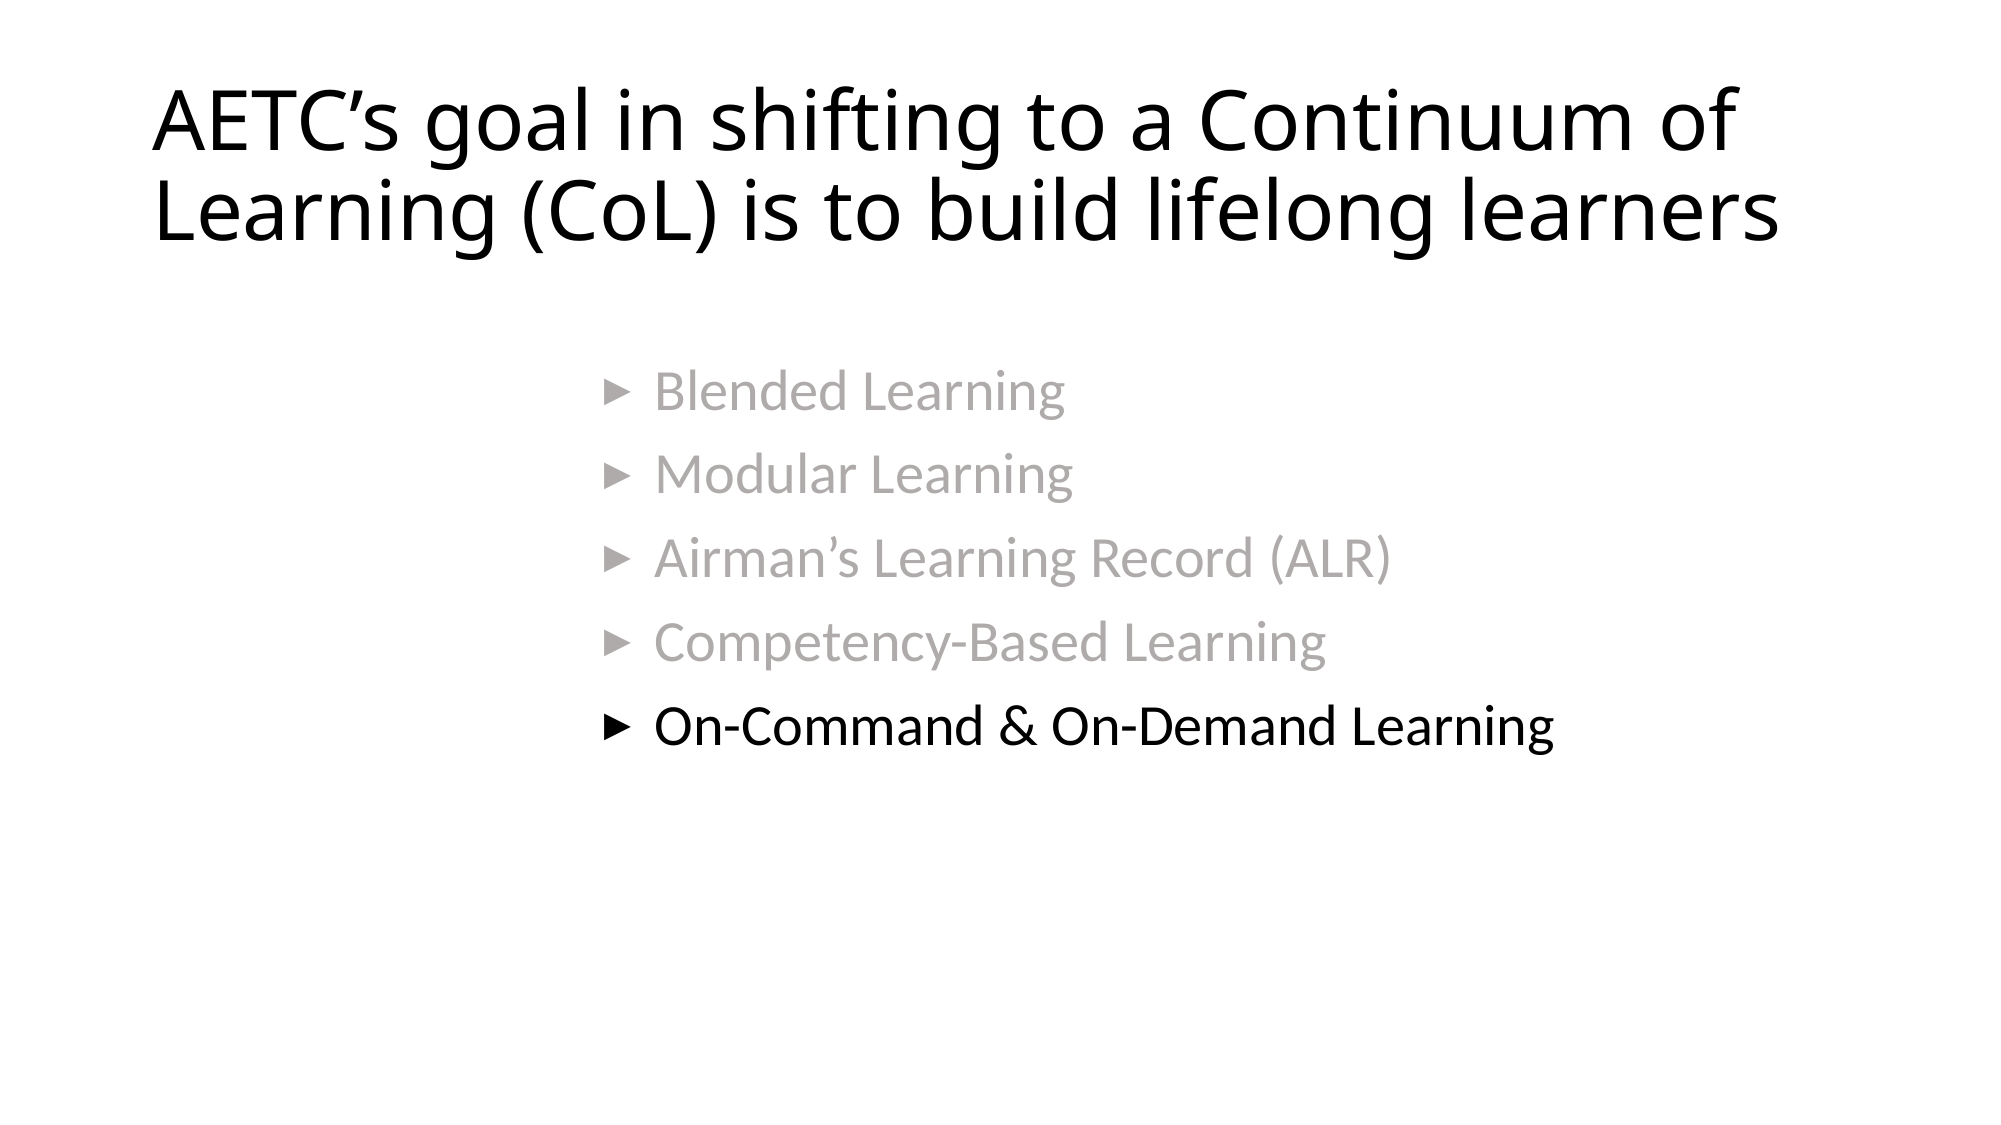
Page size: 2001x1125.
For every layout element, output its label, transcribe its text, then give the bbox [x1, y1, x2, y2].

title AETC’s goal in shifting to a Continuum of Learning (CoL) is to build lifelong learners [137, 59, 1863, 278]
list Blended Learning Modular Learning Airman’s Learning Record (ALR) Competency-Based Learning On-Command & On-Demand Learning [589, 352, 1863, 1014]
